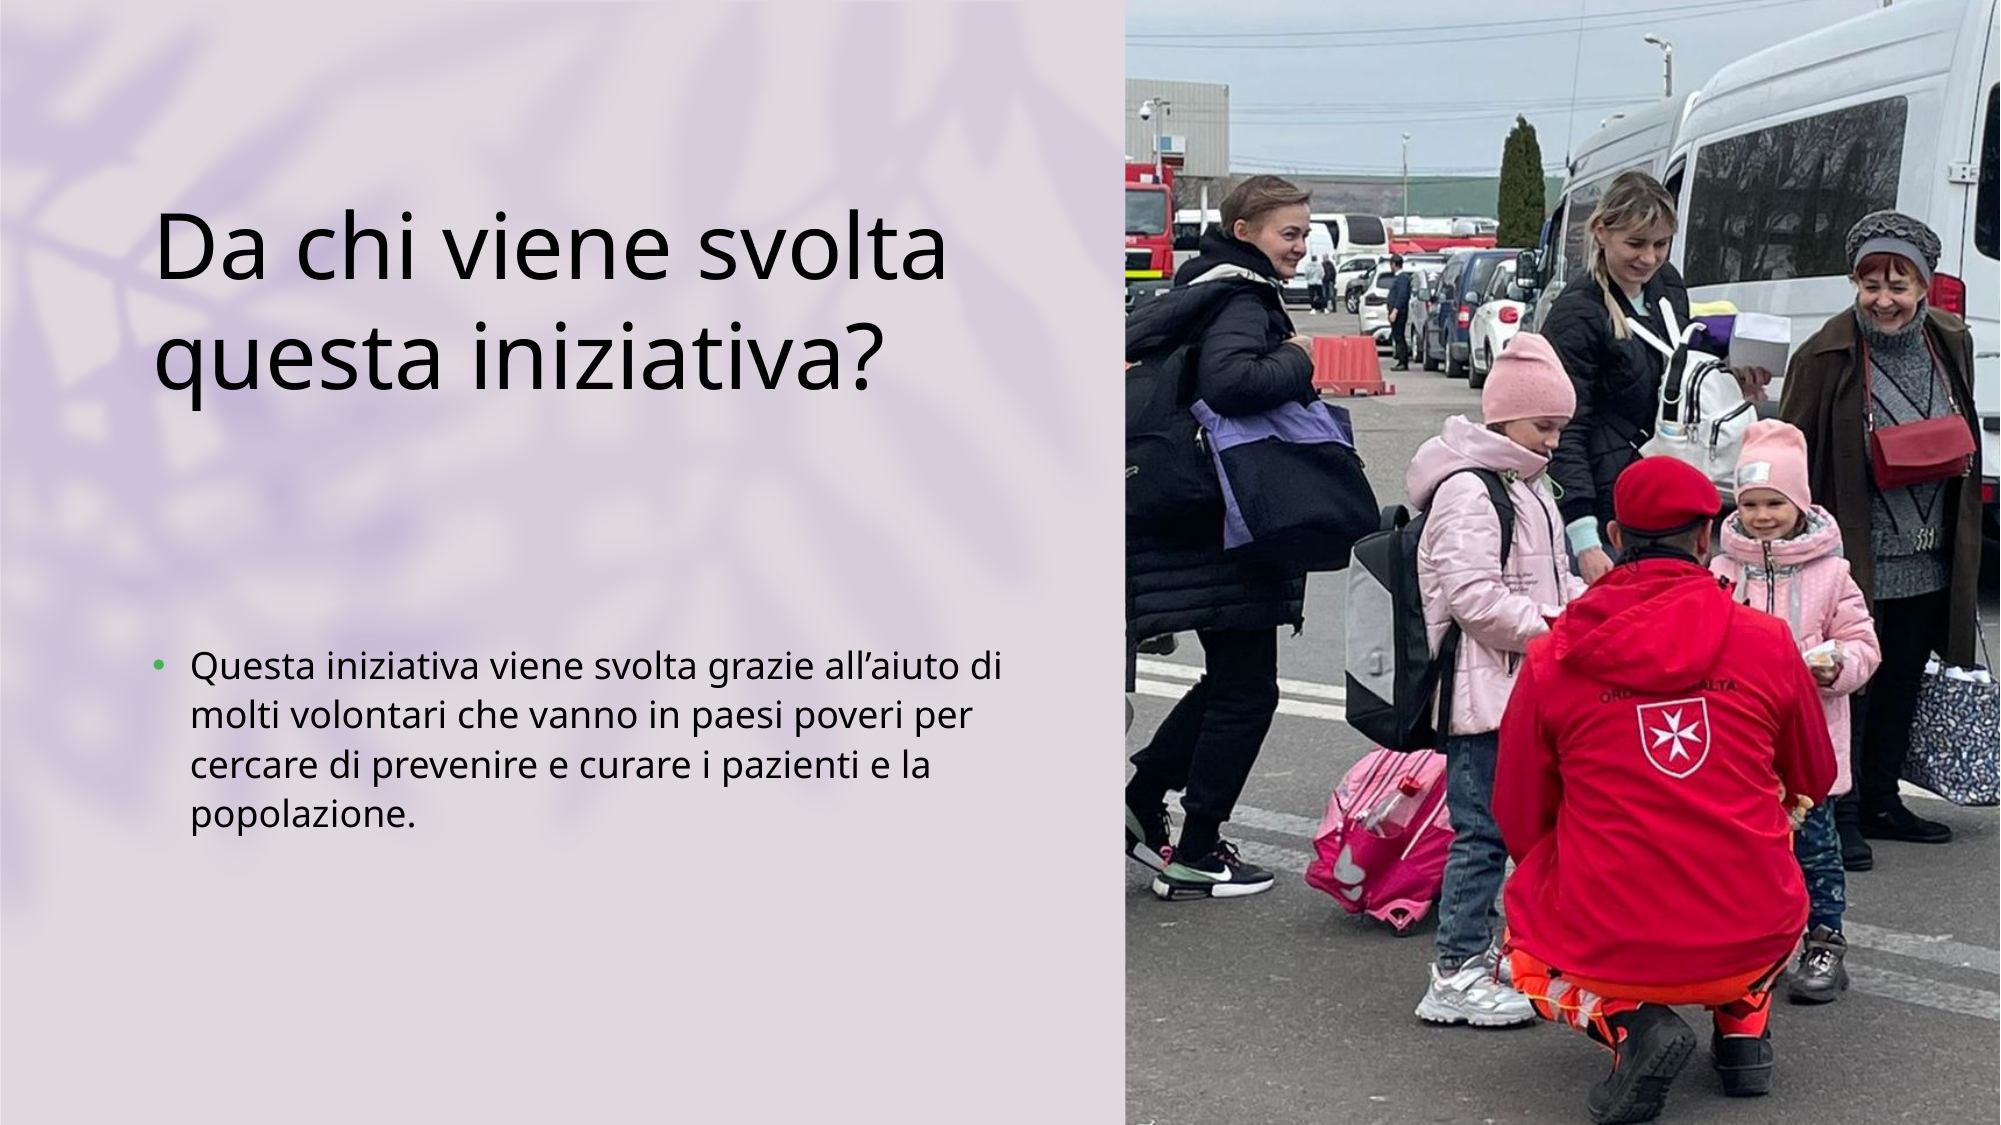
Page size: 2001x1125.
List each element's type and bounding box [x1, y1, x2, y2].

picture [1125, 0, 2000, 1125]
text_box [0, 0, 1125, 1125]
